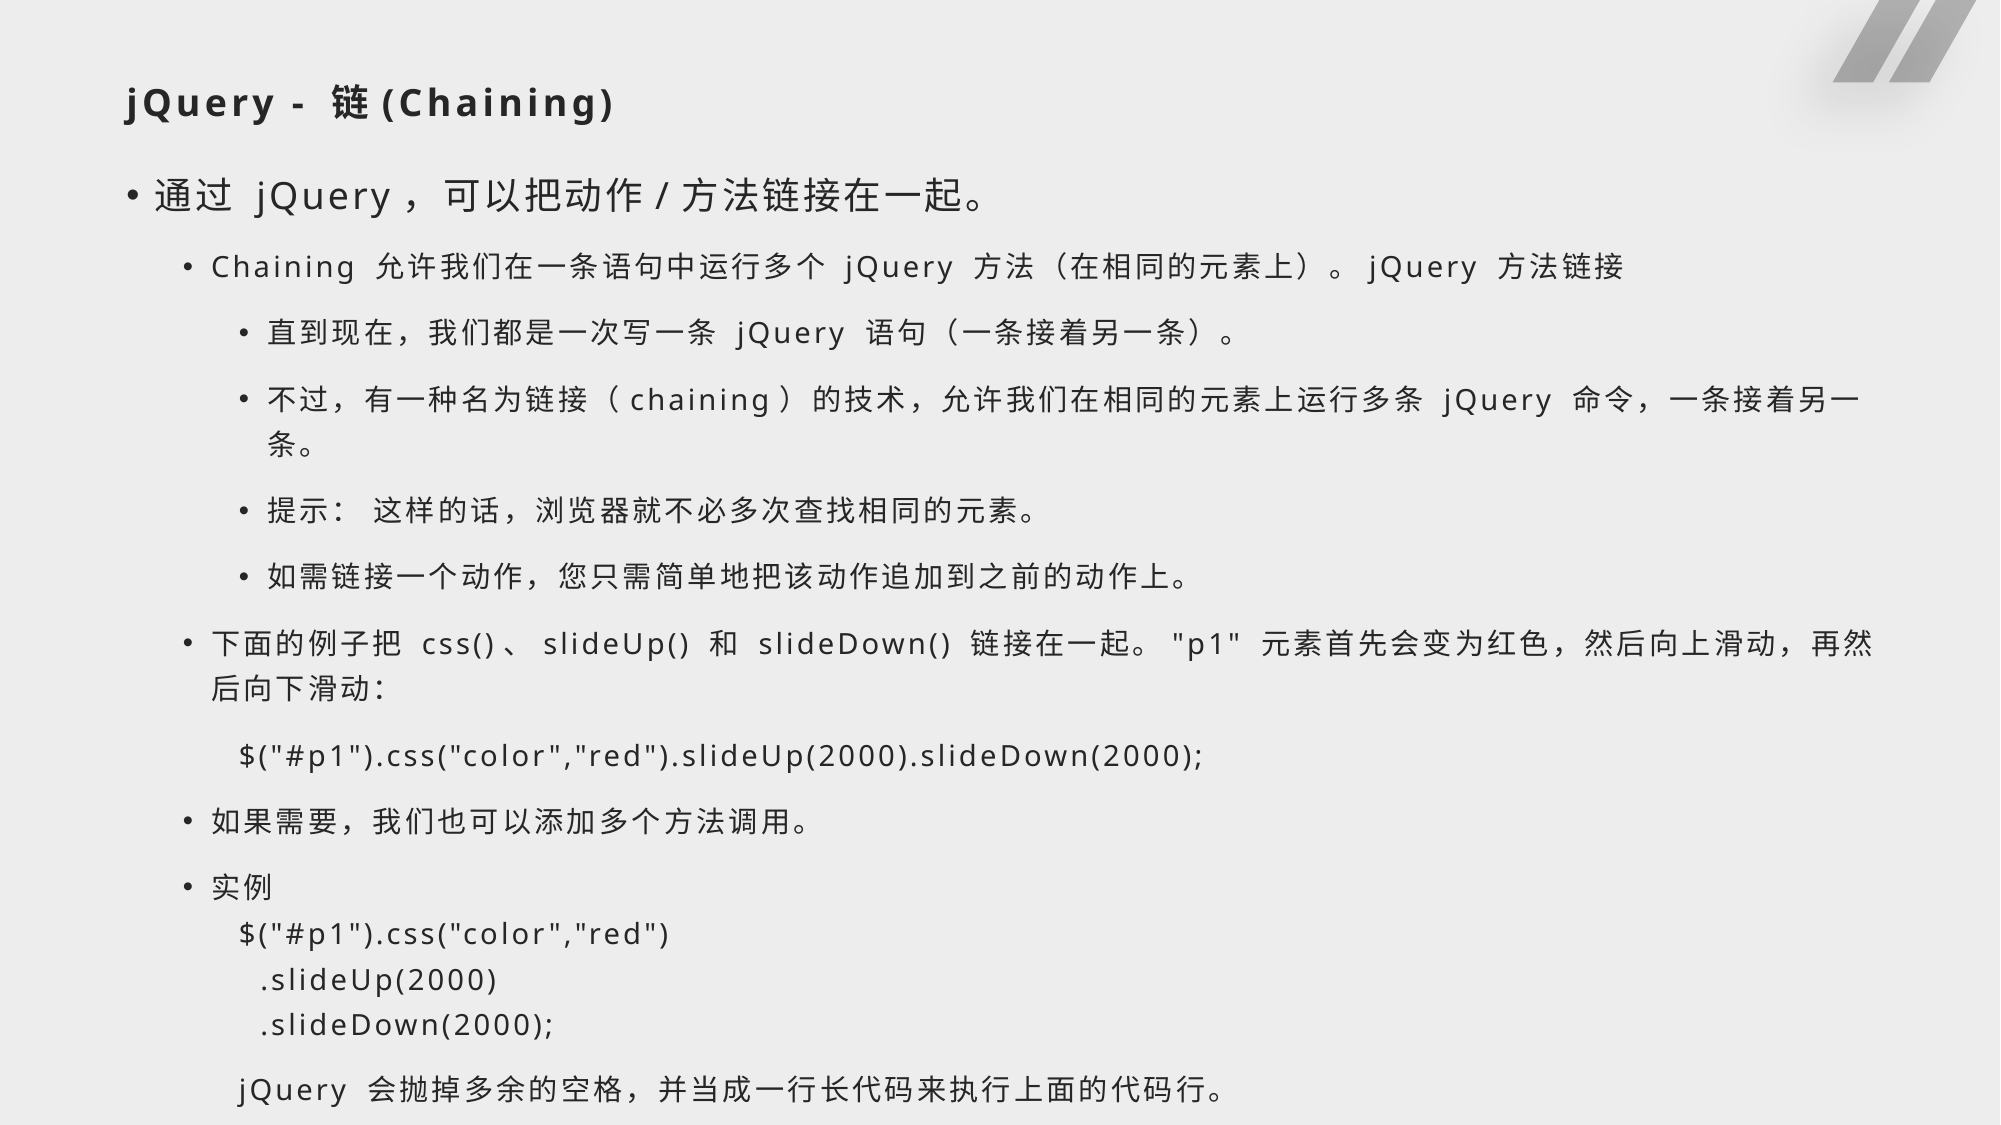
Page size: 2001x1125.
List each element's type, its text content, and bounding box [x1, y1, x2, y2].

title jQuery - 链(Chaining) [109, 72, 1891, 146]
list 通过 jQuery，可以把动作/方法链接在一起。 Chaining 允许我们在一条语句中运行多个 jQuery 方法（在相同的元素上）。jQuery 方法链接 直到现在，我们都是一次写一条 jQuery 语句（一条接着另一条）。 不过，有一种名为链接（chaining）的技术，允许我们在相同的元素上运行多条 jQuery 命令，一条接着另一条。 提示： 这样的话，浏览器就不必多次查找相同的元素。 如需链接一个动作，您只需简单地把该动作追加到之前的动作上。 下面的例子把 css()、slideUp() 和 slideDown() 链接在一起。"p1" 元素首先会变为红色，然后向上滑动，再然后向下滑动： $("#p1").css("color","red").slideUp(2000).slideDown(2000); 如果需要，我们也可以添加多个方法调用。 实例 $("#p1").css("color","red") .slideUp(2000) .slideDown(2000); jQuery 会抛掉多余的空格，并当成一行长代码来执行上面的代码行。 [109, 158, 1891, 1043]
